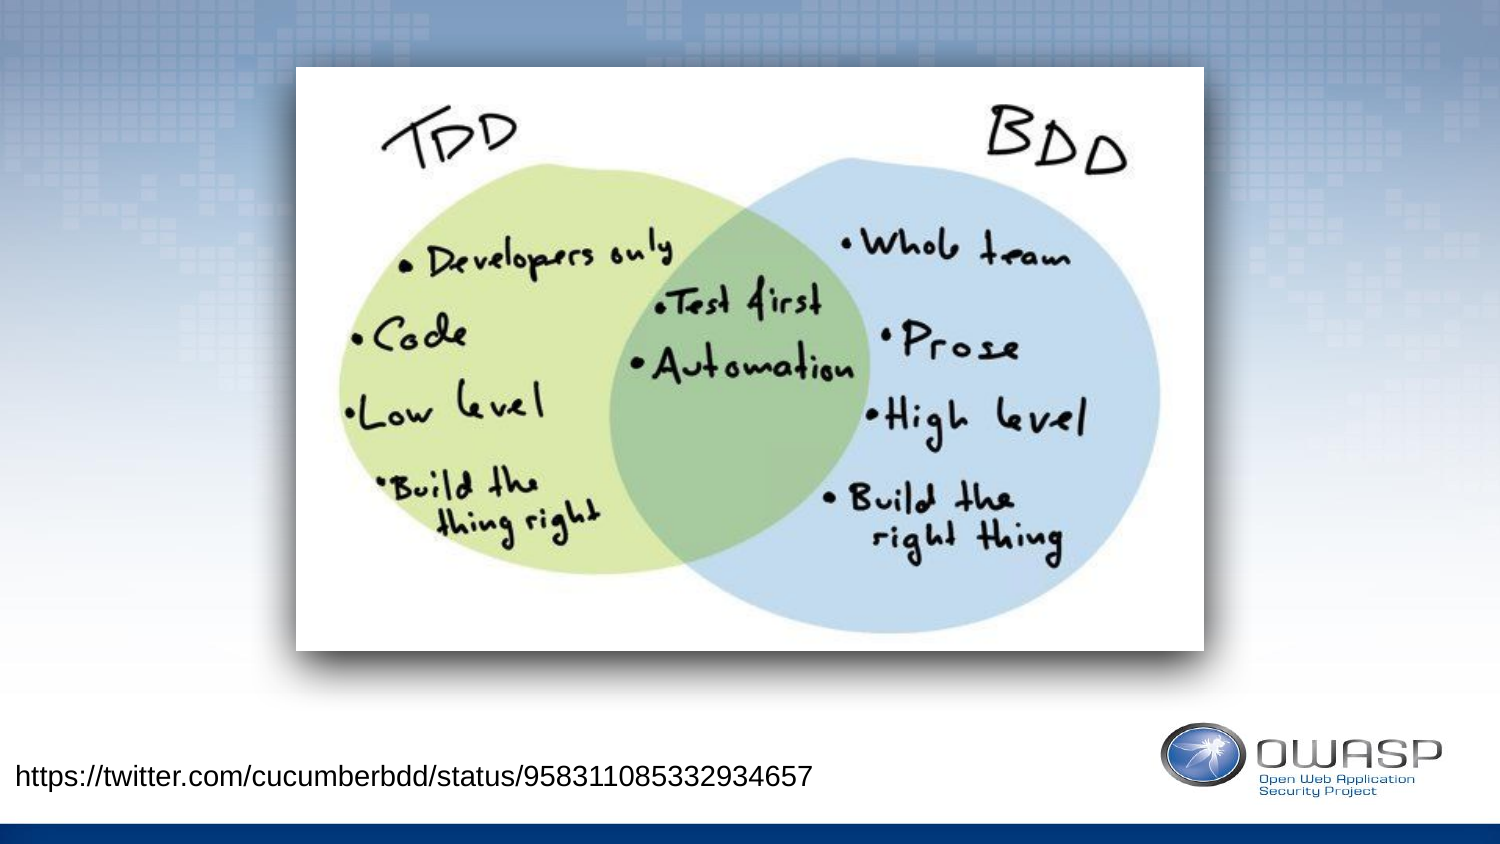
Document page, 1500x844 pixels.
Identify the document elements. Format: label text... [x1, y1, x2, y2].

text_box https://twitter.com/cucumberbdd/status/958311085332934657 [0, 742, 881, 820]
picture [0, 0, 1500, 844]
